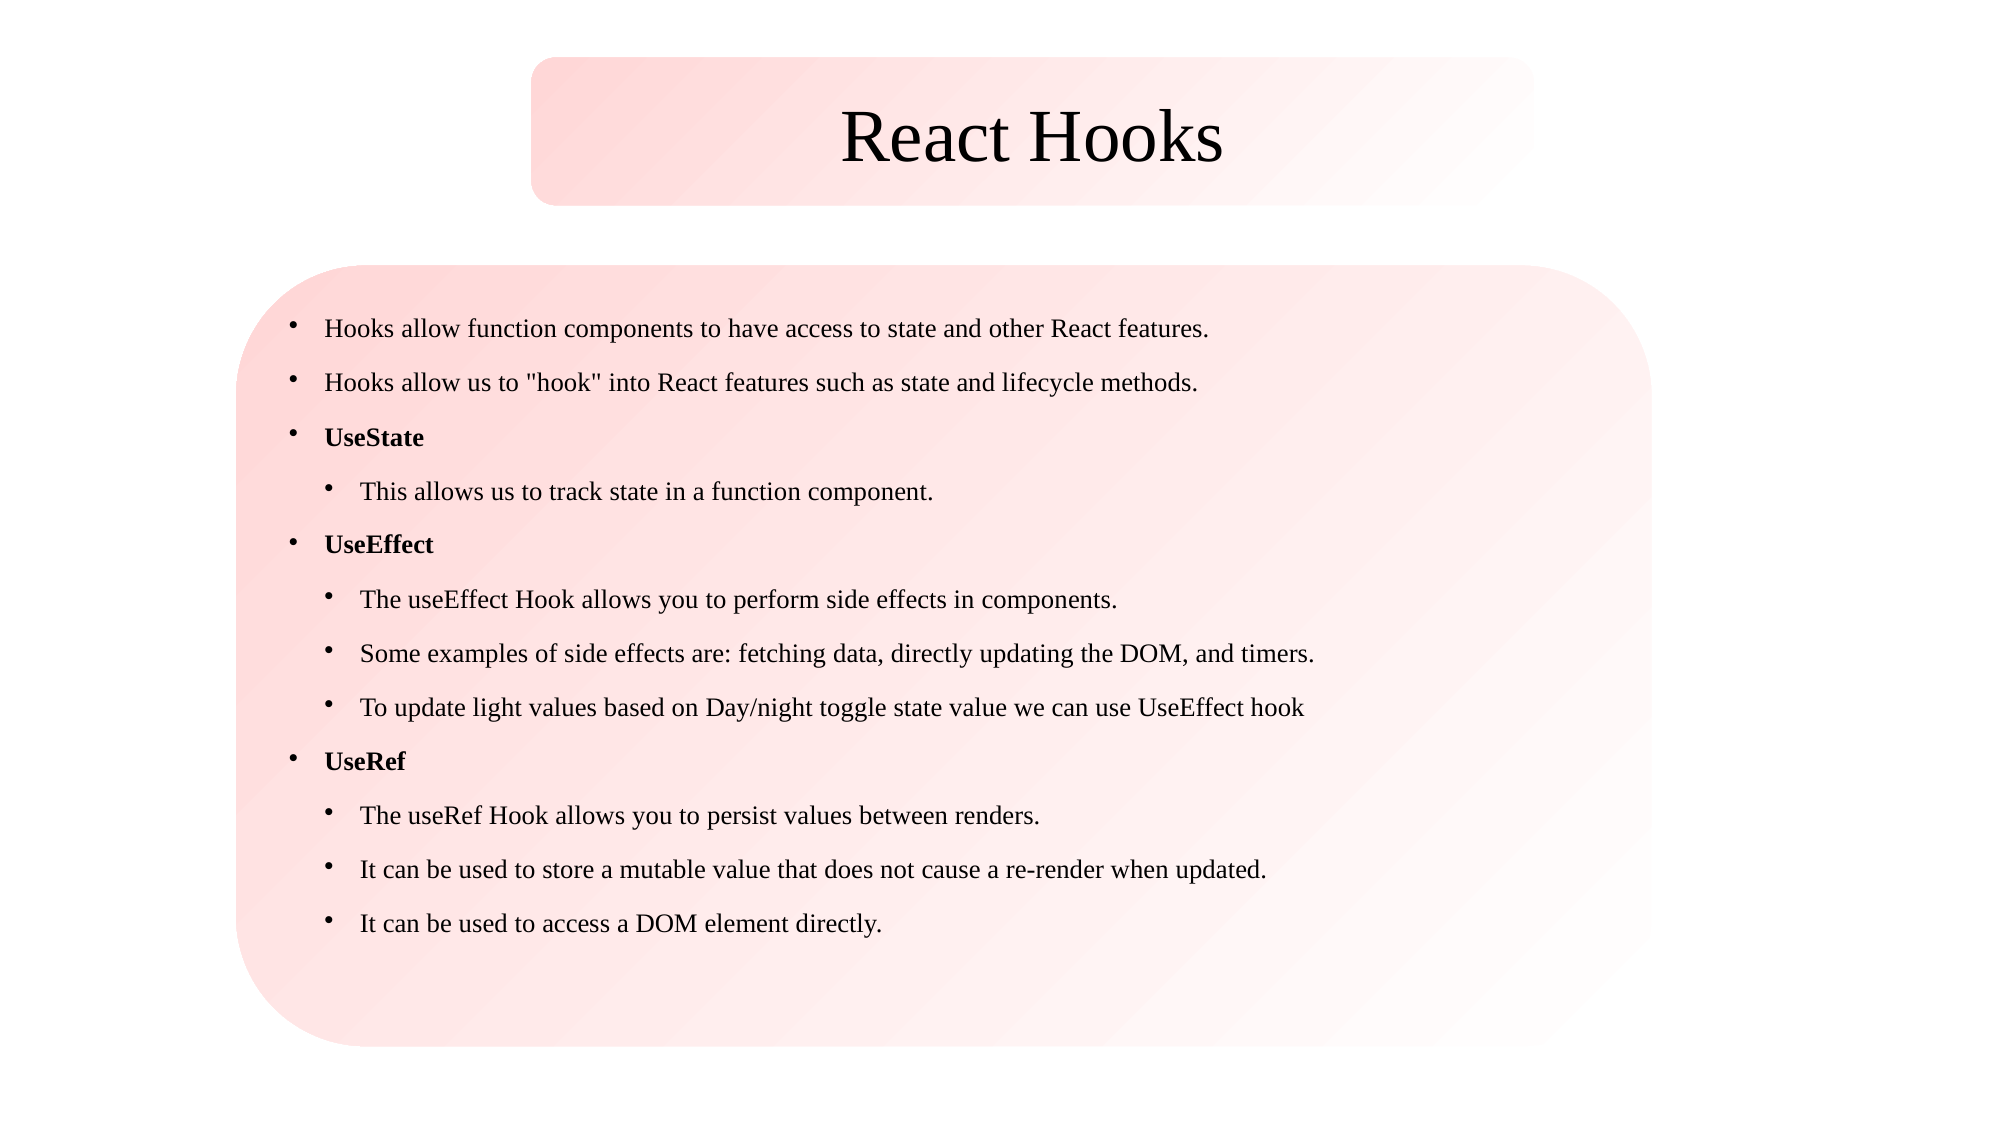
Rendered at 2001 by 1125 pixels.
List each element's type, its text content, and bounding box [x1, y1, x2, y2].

text_box Hooks allow function components to have access to state and other React features. Hooks allow us to "hook" into React features such as state and lifecycle methods. UseState This allows us to track state in a function component. UseEffect The useEffect Hook allows you to perform side effects in components. Some examples of side effects are: fetching data, directly updating the DOM, and timers. To update light values based on Day/night toggle state value we can use UseEffect hook UseRef The useRef Hook allows you to persist values between renders. It can be used to store a mutable value that does not cause a re-render when updated. It can be used to access a DOM element directly. [236, 265, 1652, 1047]
text_box React Hooks [531, 57, 1534, 206]
